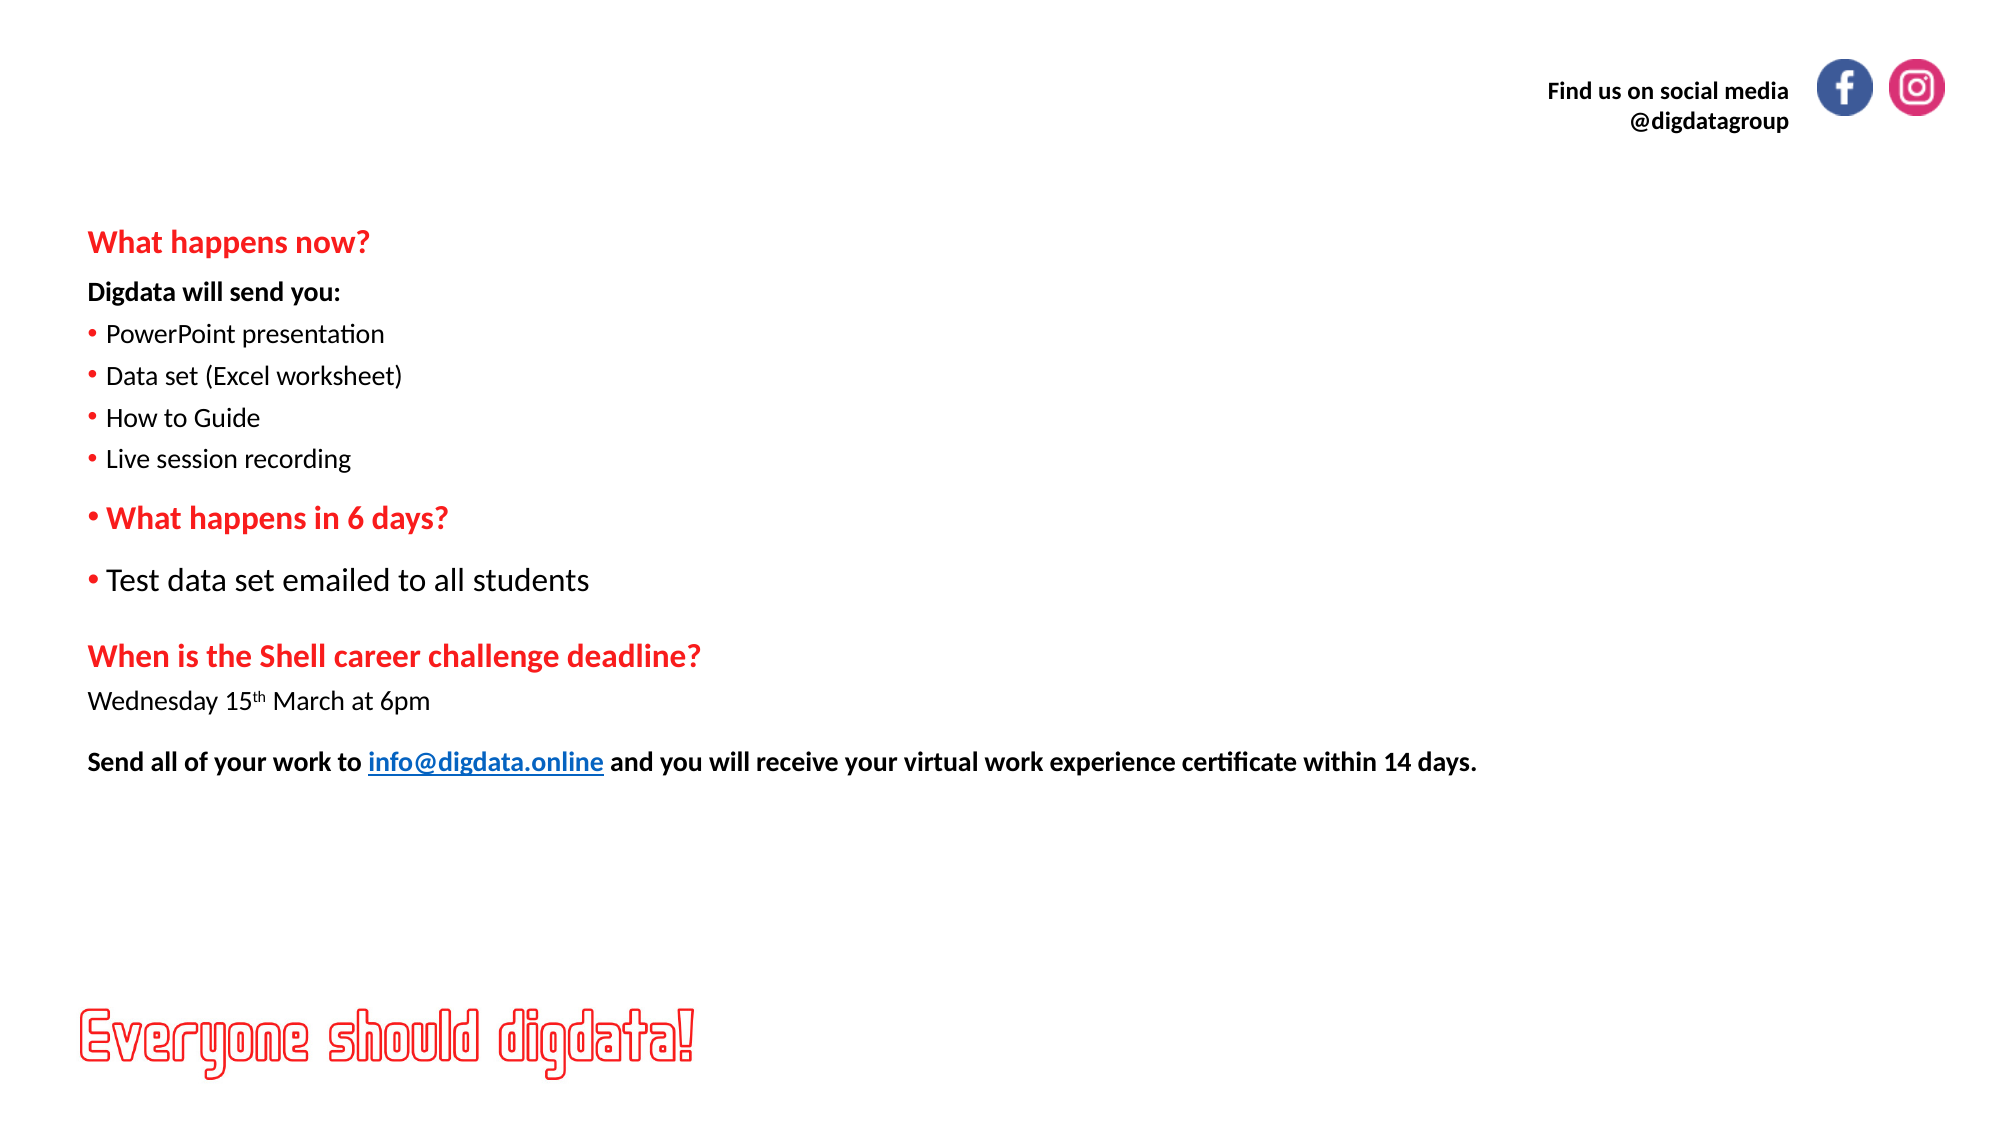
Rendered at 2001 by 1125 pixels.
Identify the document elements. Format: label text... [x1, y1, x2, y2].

picture [61, 985, 718, 1096]
text_box What happens now? Digdata will send you: PowerPoint presentation Data set (Excel worksheet) How to Guide Live session recording What happens in 6 days? Test data set emailed to all students When is the Shell career challenge deadline? Wednesday 15th March at 6pm Send all of your work to info@digdata.online and you will receive your virtual work experience certificate within 14 days. [72, 212, 1555, 785]
picture [1817, 59, 1873, 116]
picture [1889, 59, 1945, 116]
